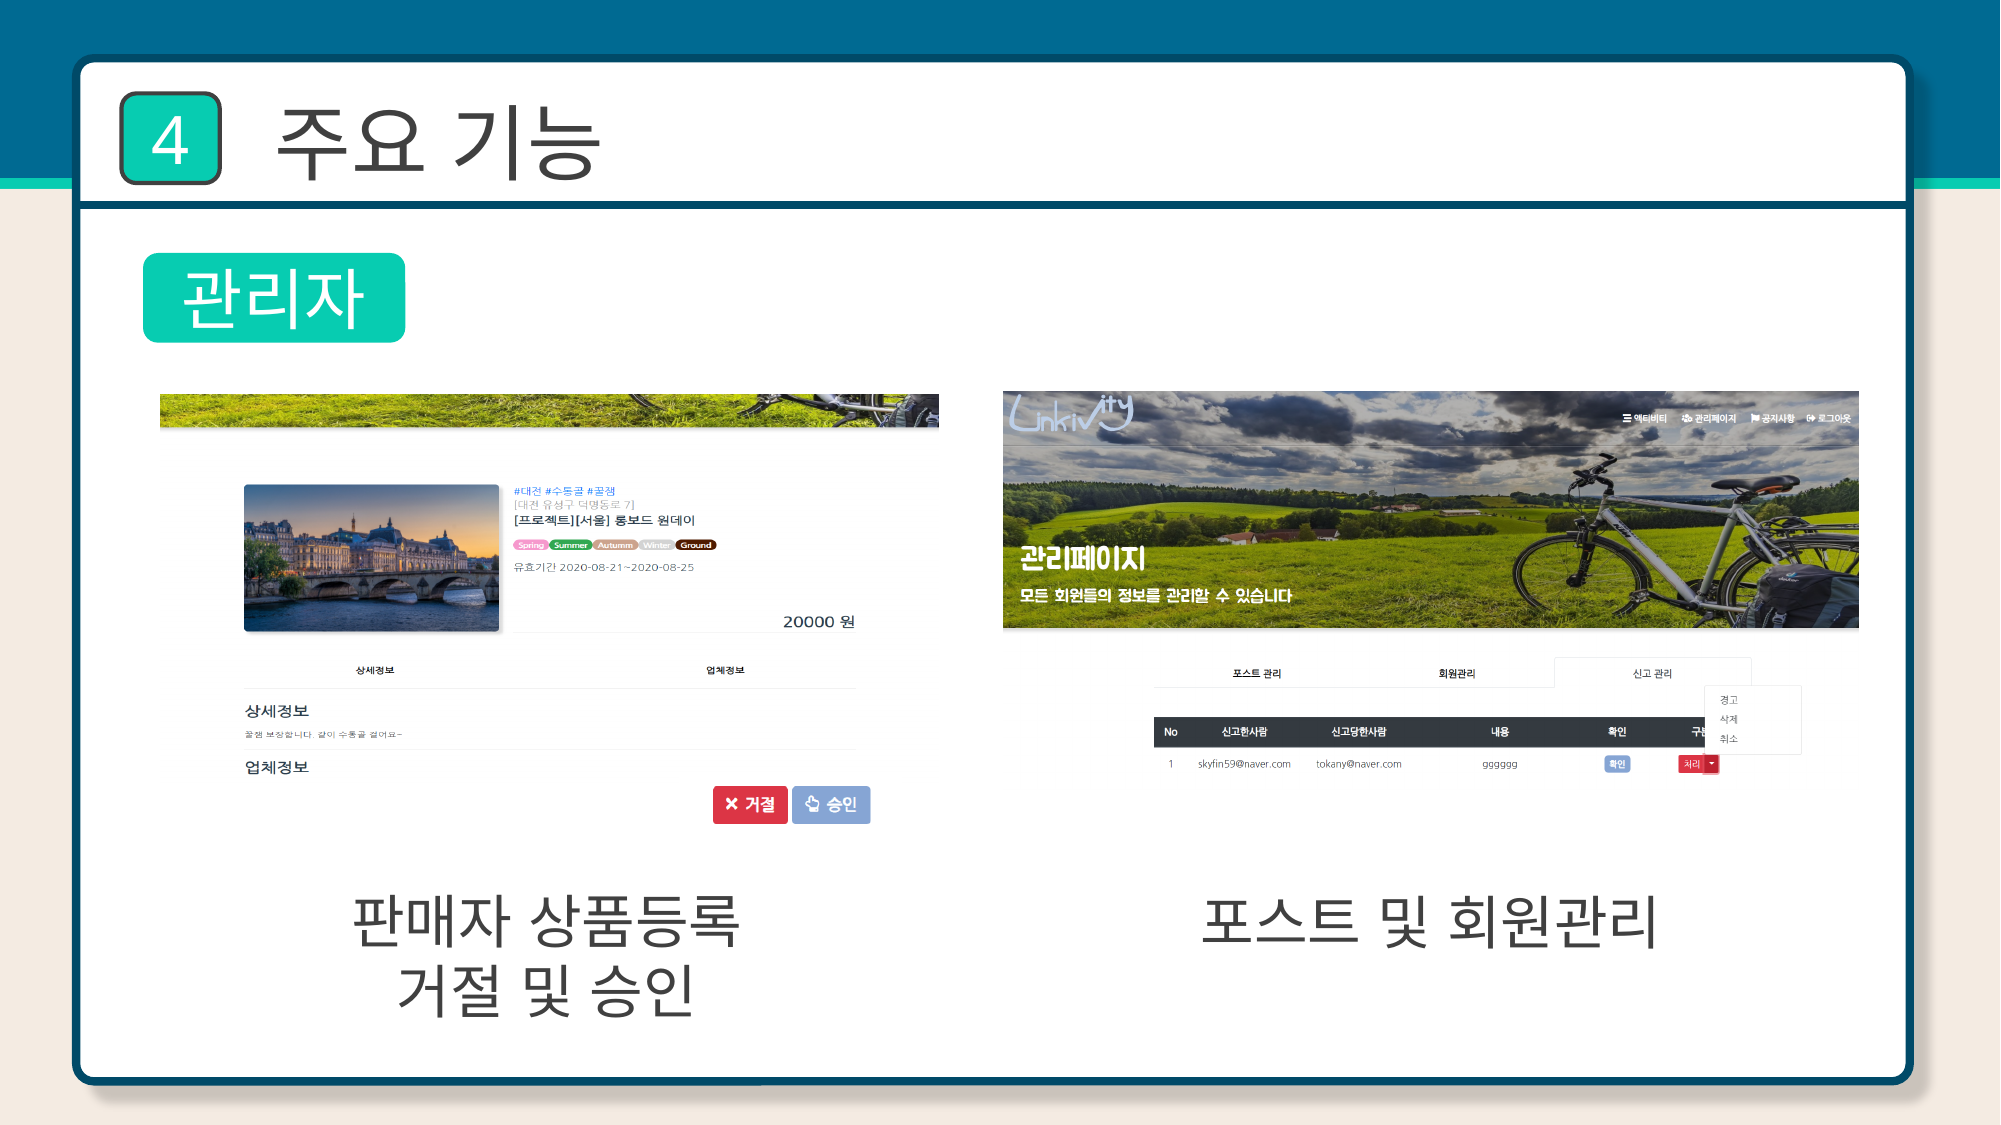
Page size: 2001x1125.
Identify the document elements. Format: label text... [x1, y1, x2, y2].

picture [160, 394, 939, 850]
text_box [75, 57, 1911, 1083]
text_box [0, 0, 2000, 179]
text_box 4 [120, 92, 221, 185]
text_box 포스트 및 회원관리 [1154, 878, 1708, 964]
picture [1003, 391, 1859, 790]
text_box 주요 기능 [70, 84, 808, 200]
text_box 판매자 상품등록 거절 및 승인 [293, 878, 801, 1033]
text_box 관리자 [141, 251, 407, 344]
